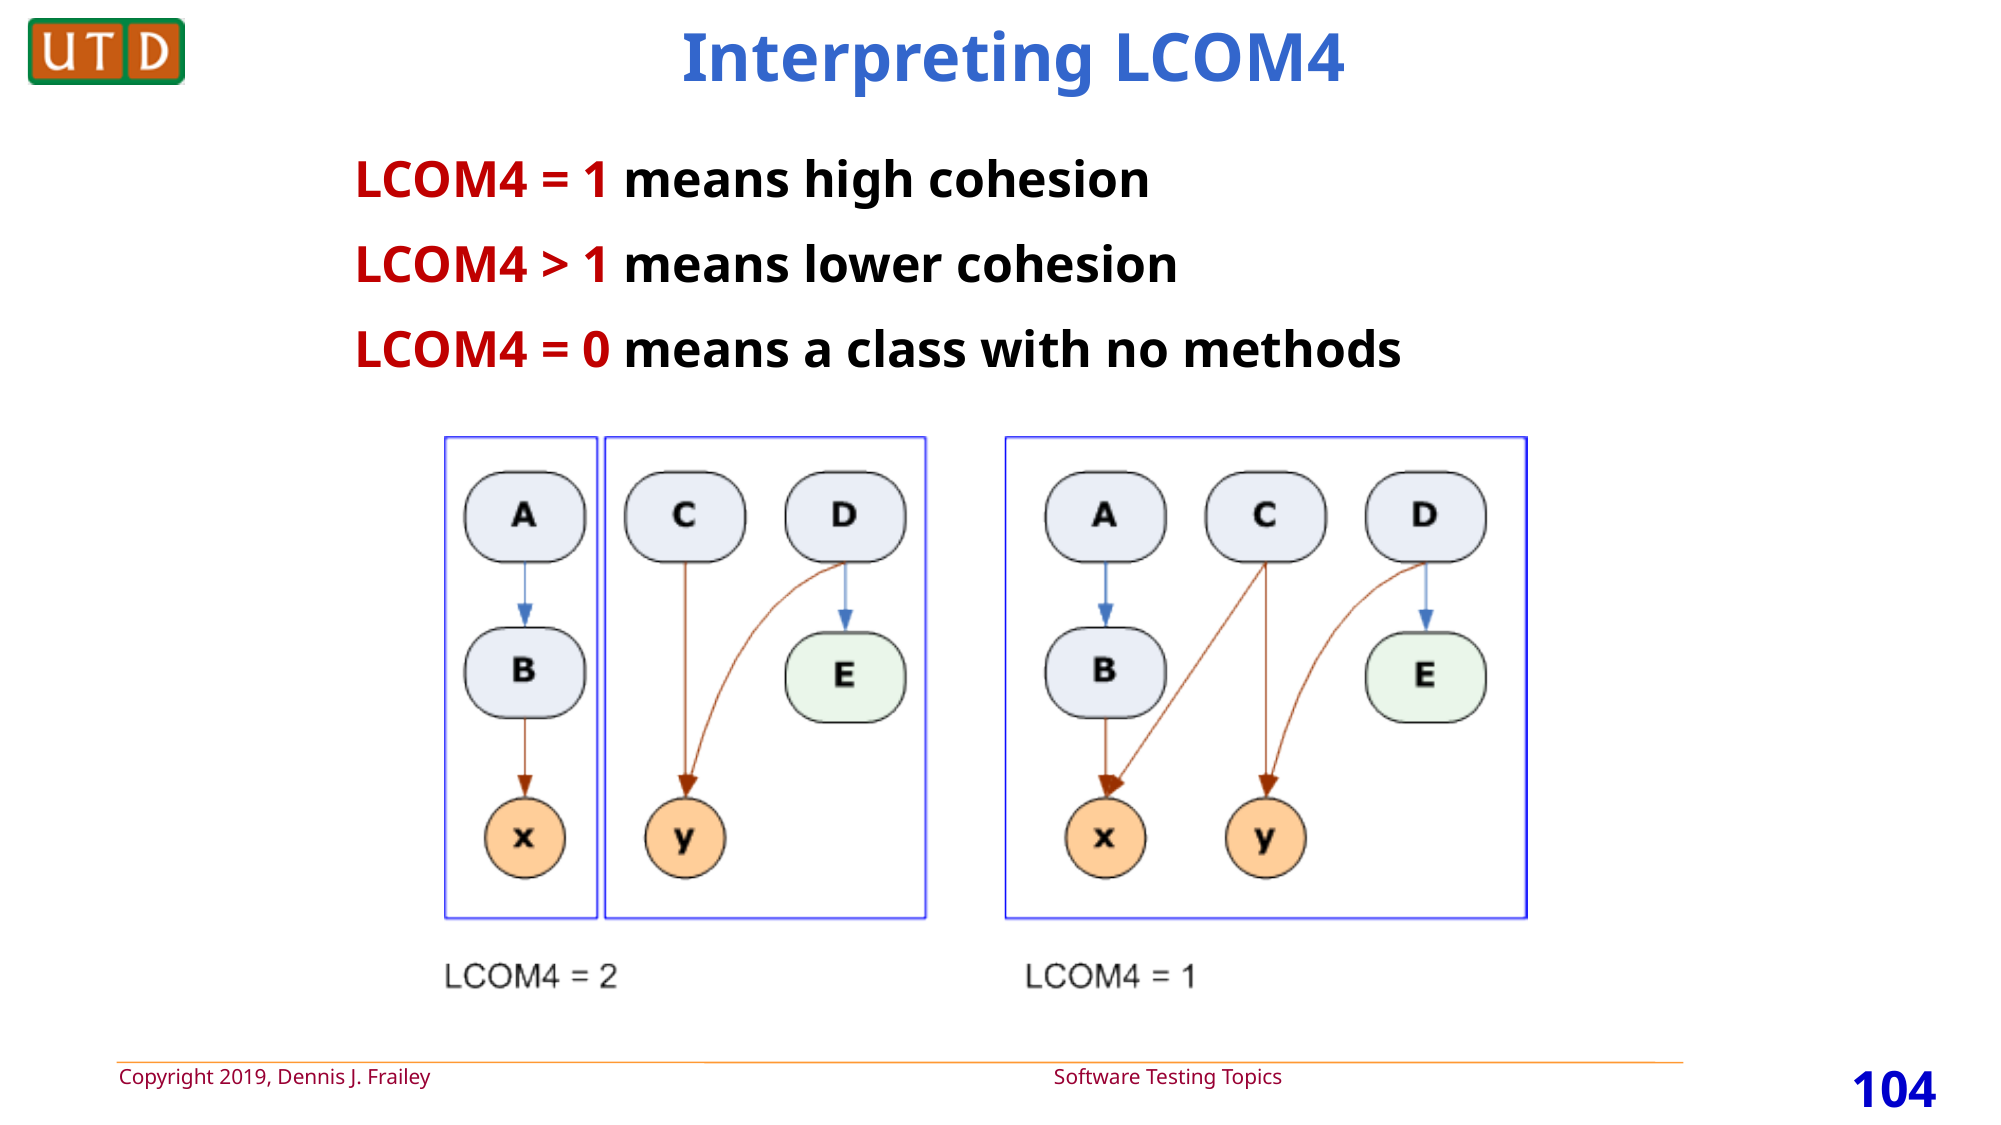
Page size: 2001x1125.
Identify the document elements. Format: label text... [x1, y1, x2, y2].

text_box LCOM4 = 1 means high cohesion LCOM4 > 1 means lower cohesion LCOM4 = 0 means a class with no methods [339, 140, 1696, 385]
picture [444, 436, 1528, 1000]
picture [27, 18, 143, 85]
title Interpreting LCOM4 [143, 0, 1886, 111]
